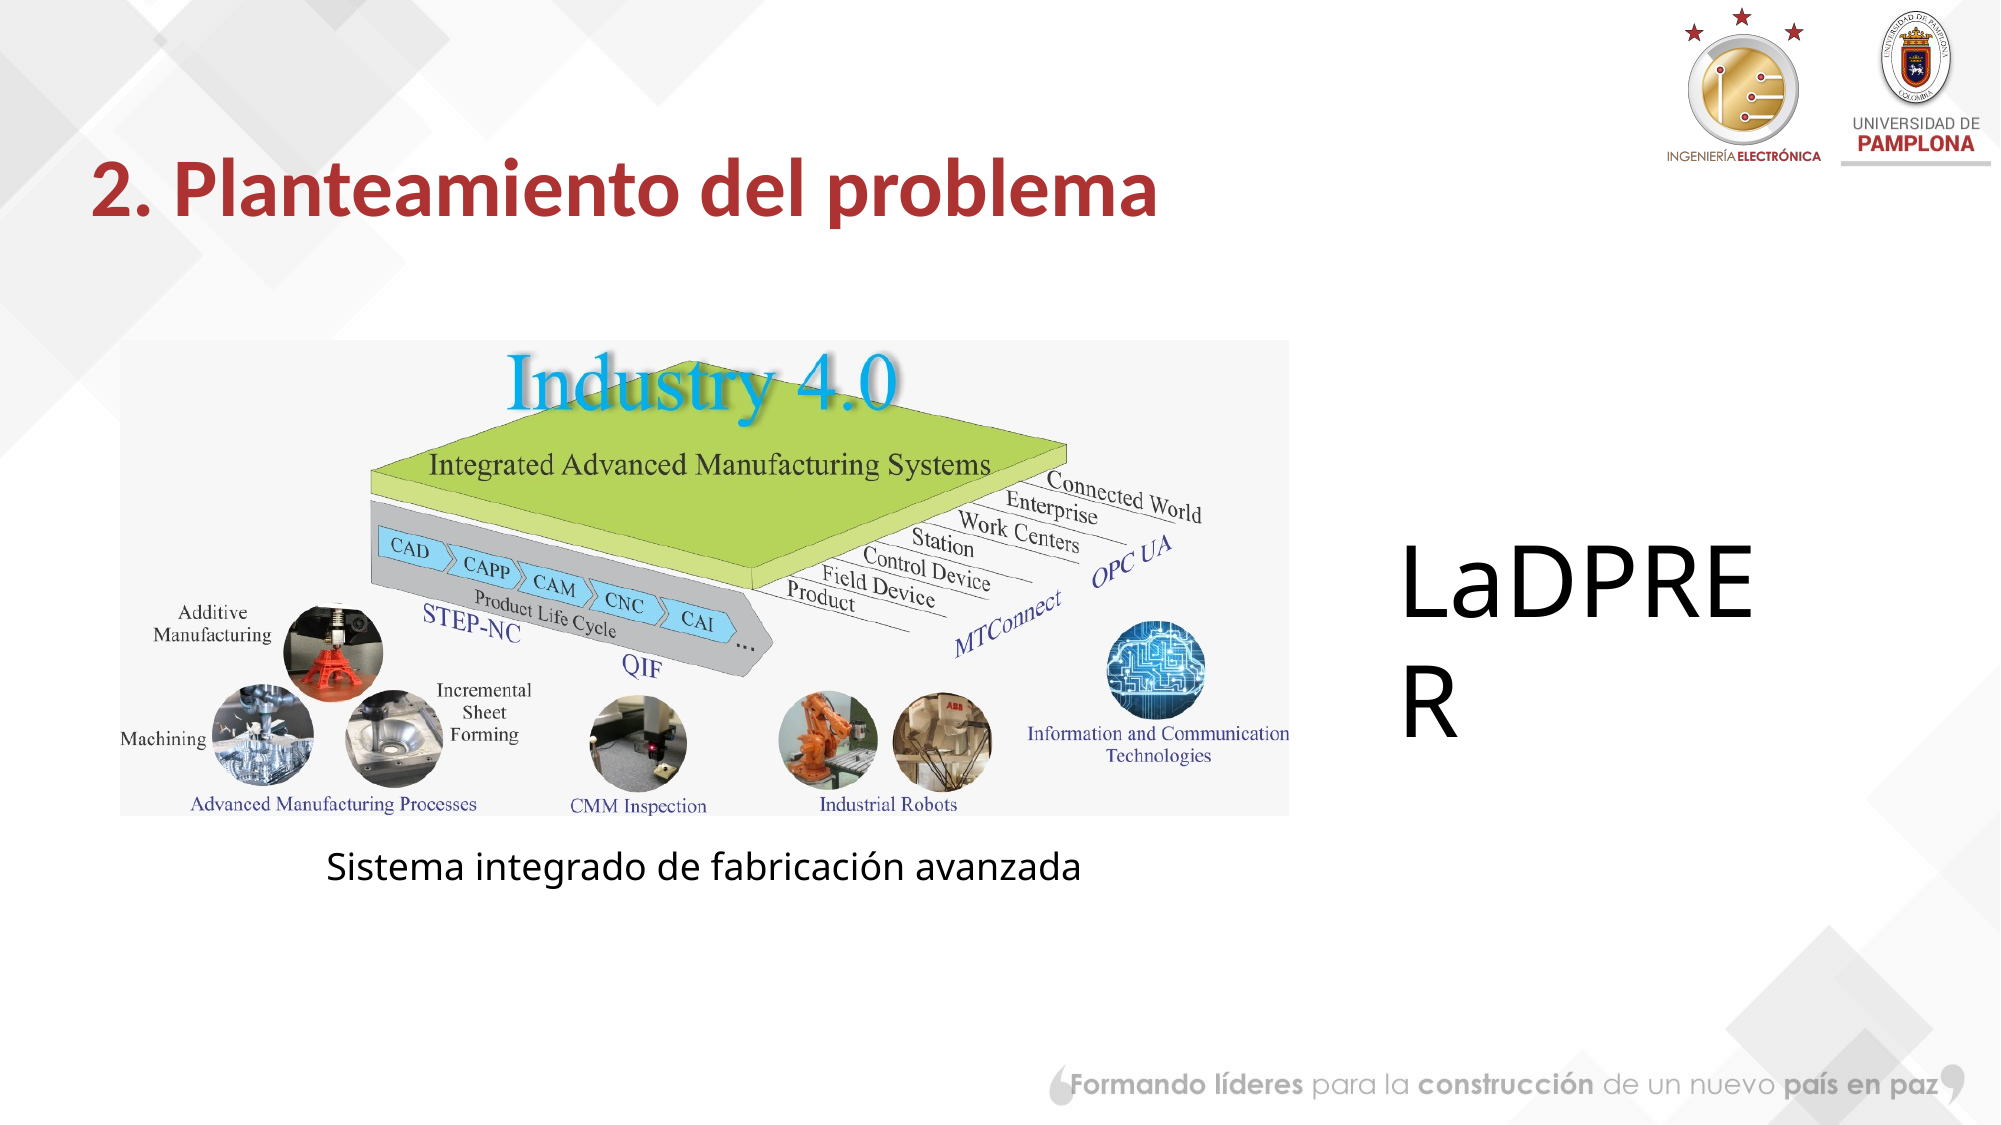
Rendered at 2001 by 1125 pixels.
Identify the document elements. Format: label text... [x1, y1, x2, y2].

text_box Sistema integrado de fabricación avanzada [311, 835, 1098, 896]
title 2. Planteamiento del problema [75, 130, 1801, 242]
picture [0, 0, 2000, 1125]
text_box LaDPRER [1382, 509, 1801, 765]
